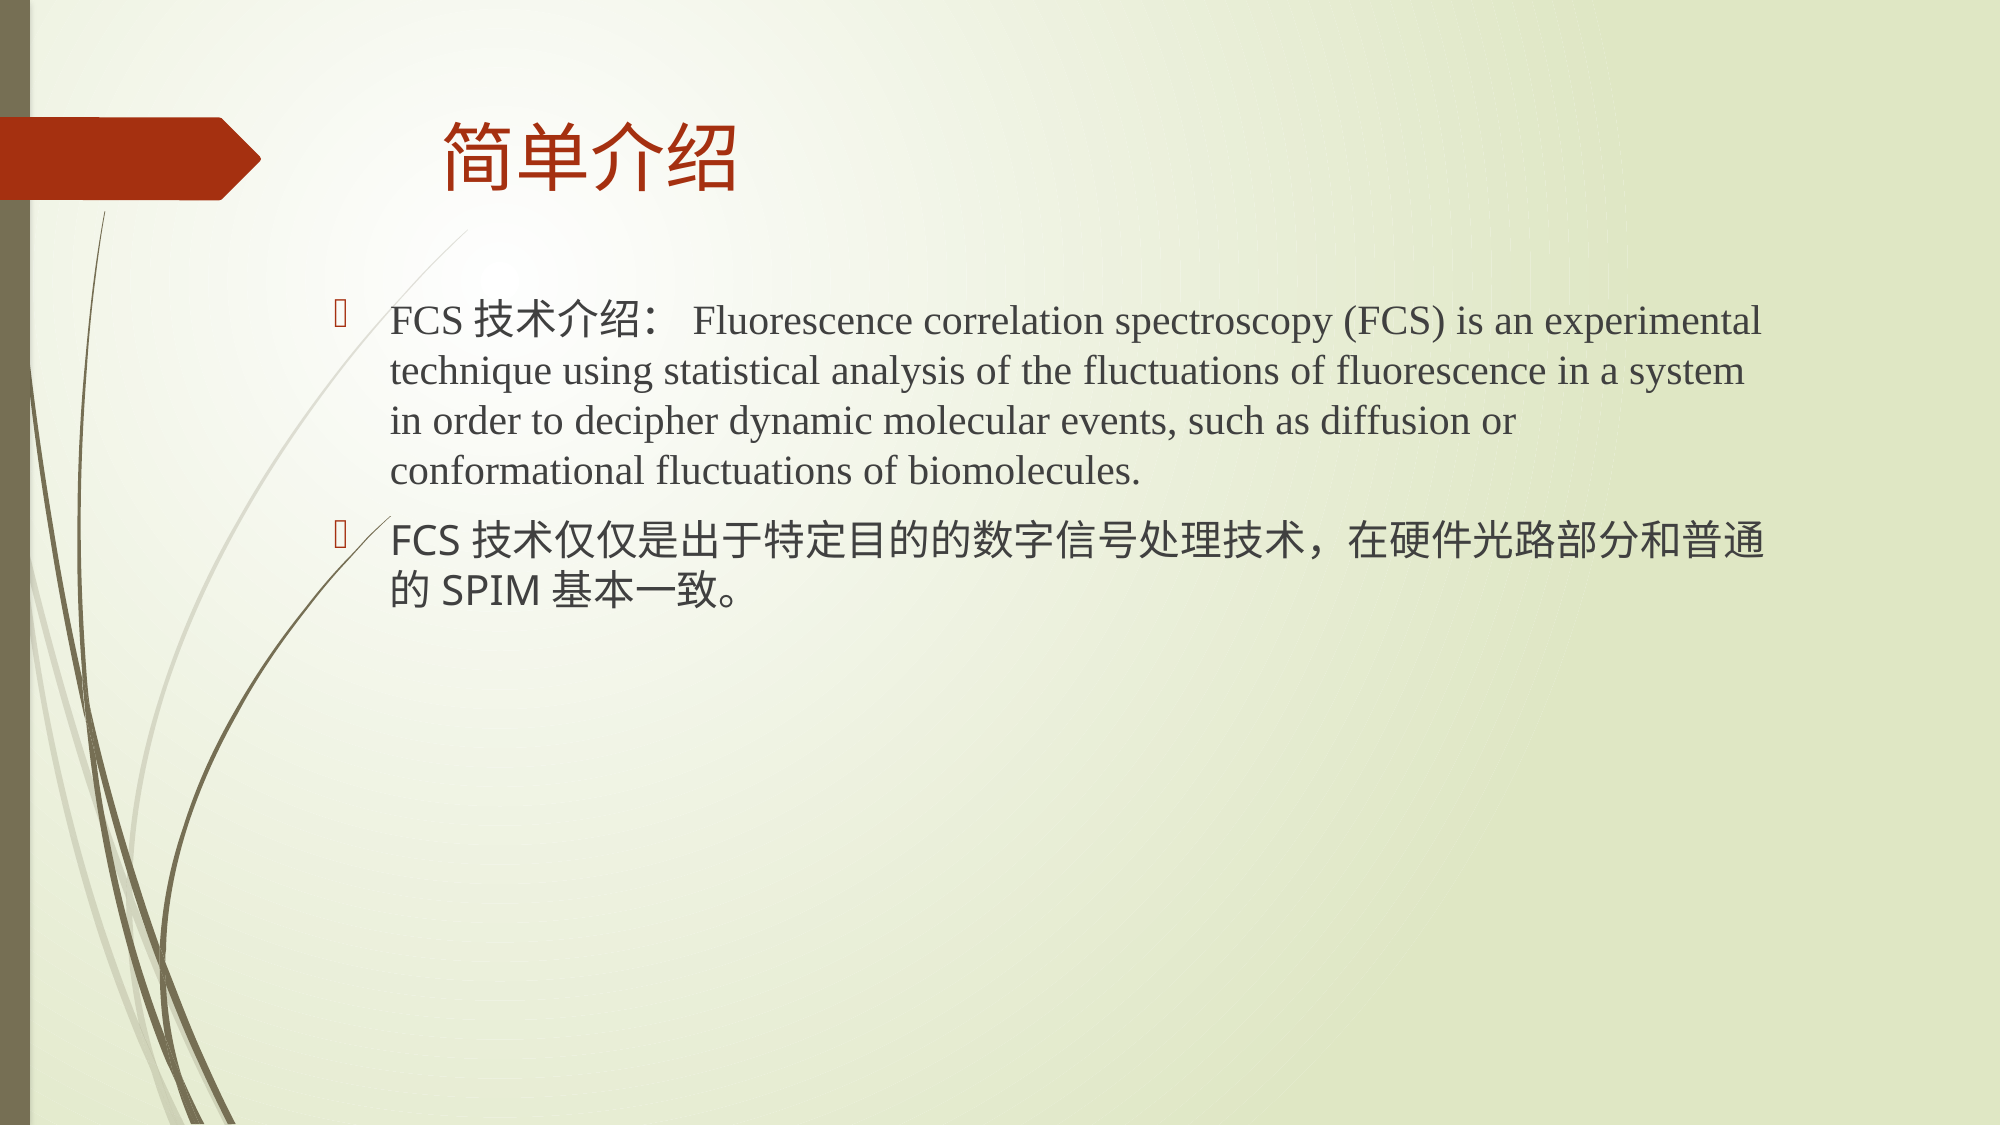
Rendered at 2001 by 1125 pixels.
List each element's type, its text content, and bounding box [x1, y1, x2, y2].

list FCS技术介绍：Fluorescence correlation spectroscopy (FCS) is an experimental technique using statistical analysis of the fluctuations of fluorescence in a system in order to decipher dynamic molecular events, such as diffusion or conformational fluctuations of biomolecules. FCS技术仅仅是出于特定目的的数字信号处理技术，在硬件光路部分和普通的SPIM基本一致。 [318, 284, 1781, 993]
title 简单介绍 [425, 102, 1888, 227]
